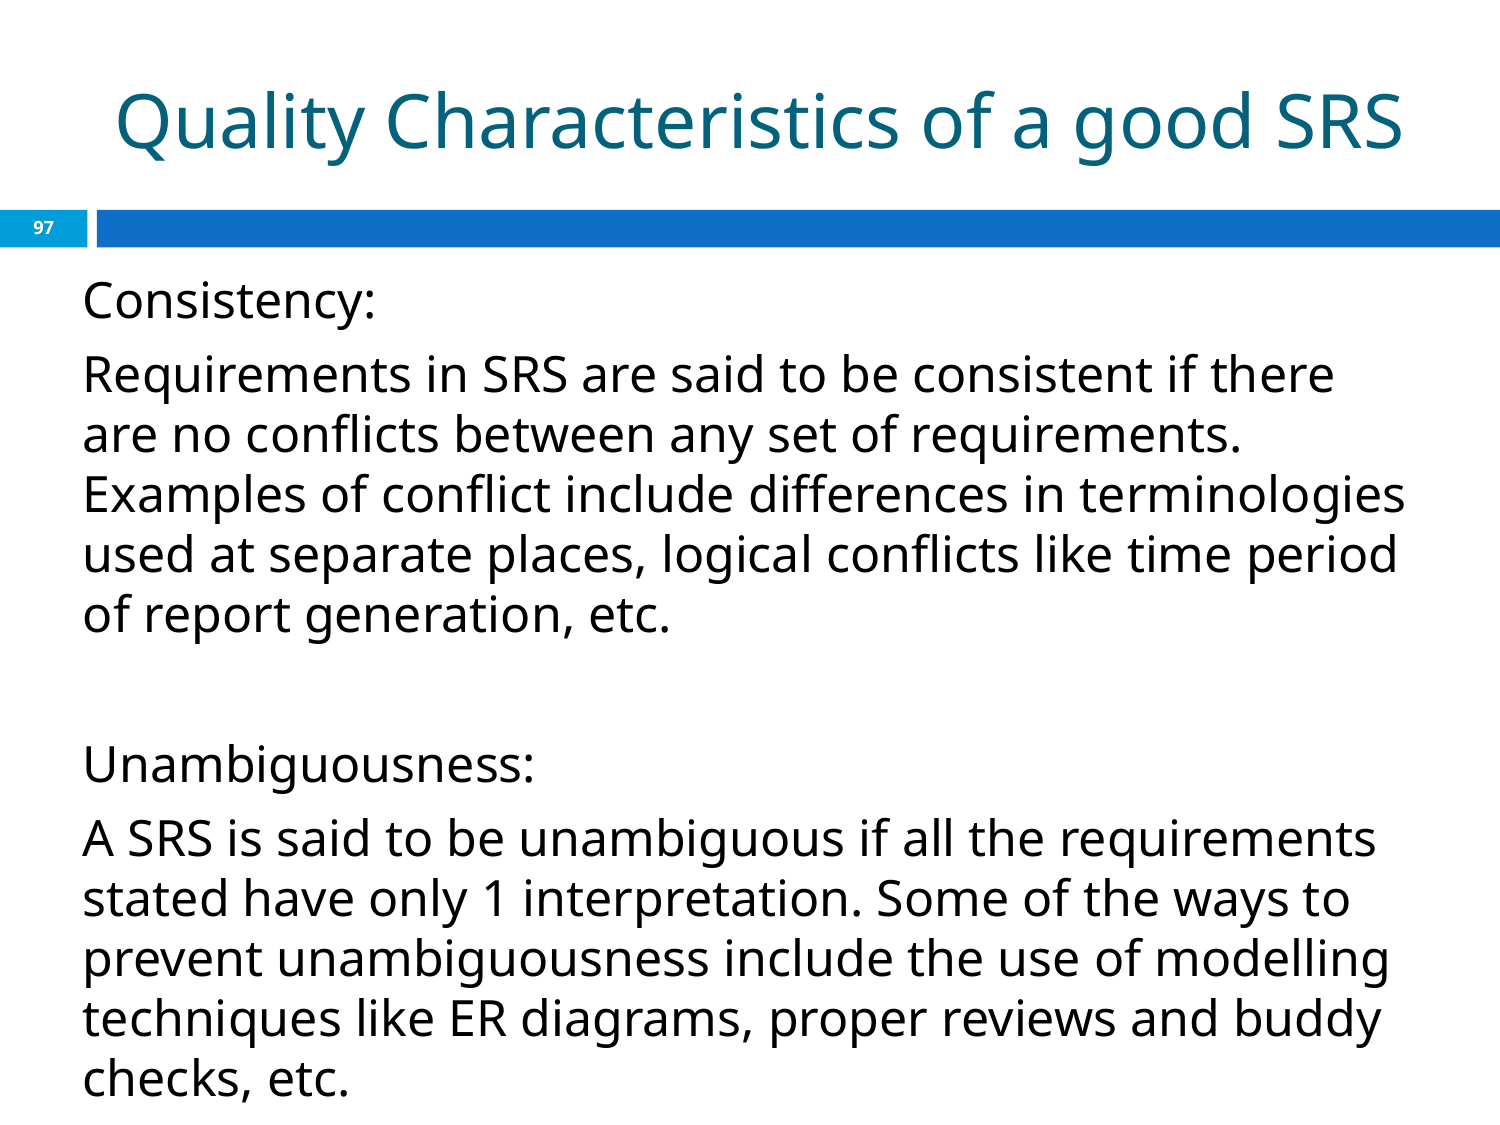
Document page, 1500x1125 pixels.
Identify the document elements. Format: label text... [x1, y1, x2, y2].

slide_number ‹#› [0, 208, 88, 249]
title Quality Characteristics of a good SRS [99, 37, 1438, 200]
list Consistency: Requirements in SRS are said to be consistent if there are no conflicts between any set of requirements. Examples of conflict include differences in terminologies used at separate places, logical conflicts like time period of report generation, etc. Unambiguousness: A SRS is said to be unambiguous if all the requirements stated have only 1 interpretation. Some of the ways to prevent unambiguousness include the use of modelling techniques like ER diagrams, proper reviews and buddy checks, etc. [67, 260, 1434, 1041]
